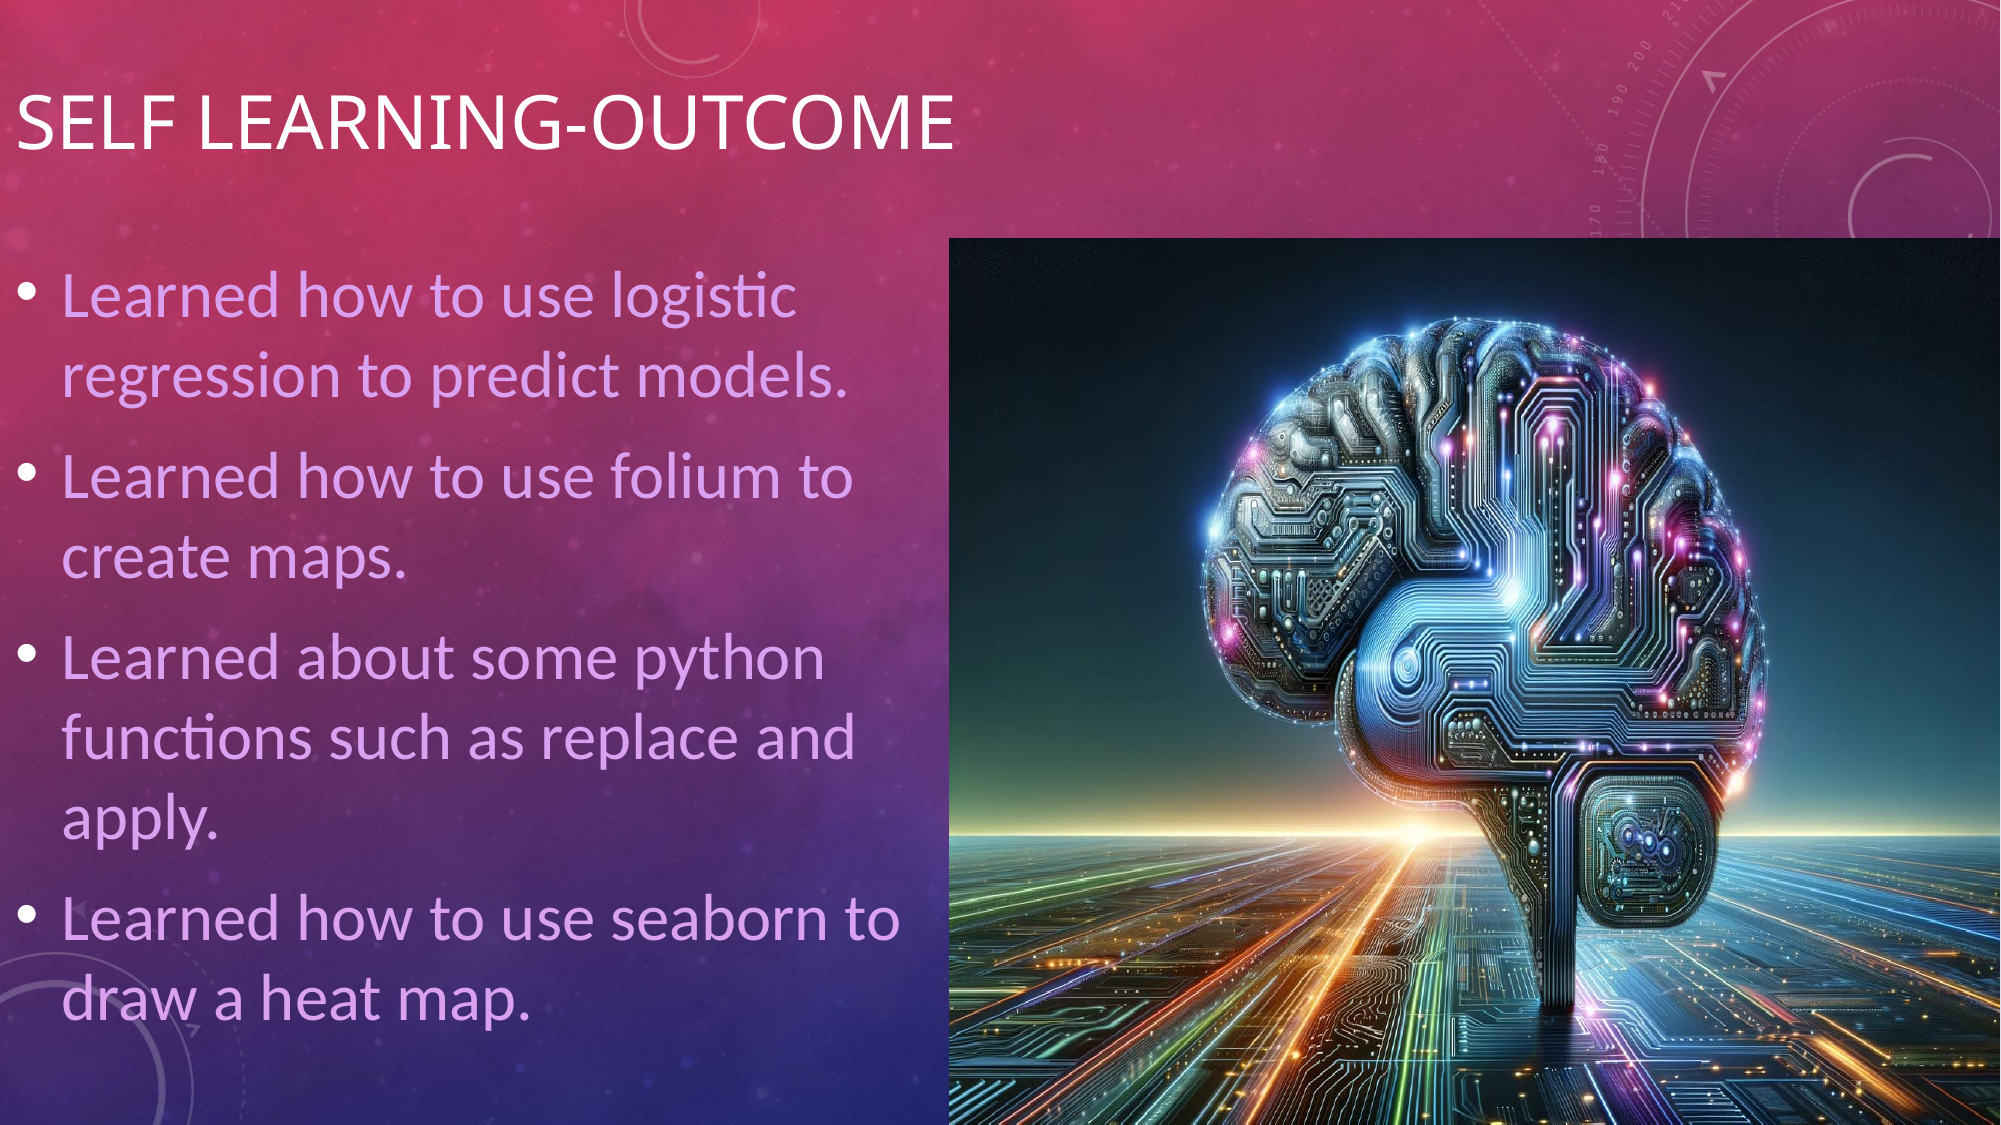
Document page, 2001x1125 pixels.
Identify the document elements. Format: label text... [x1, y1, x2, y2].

list Learned how to use logistic regression to predict models. Learned how to use folium to create maps. Learned about some python functions such as replace and apply. Learned how to use seaborn to draw a heat map. [0, 243, 943, 1125]
title Self learning-outcome [0, 0, 1662, 239]
picture [0, 0, 2001, 1125]
